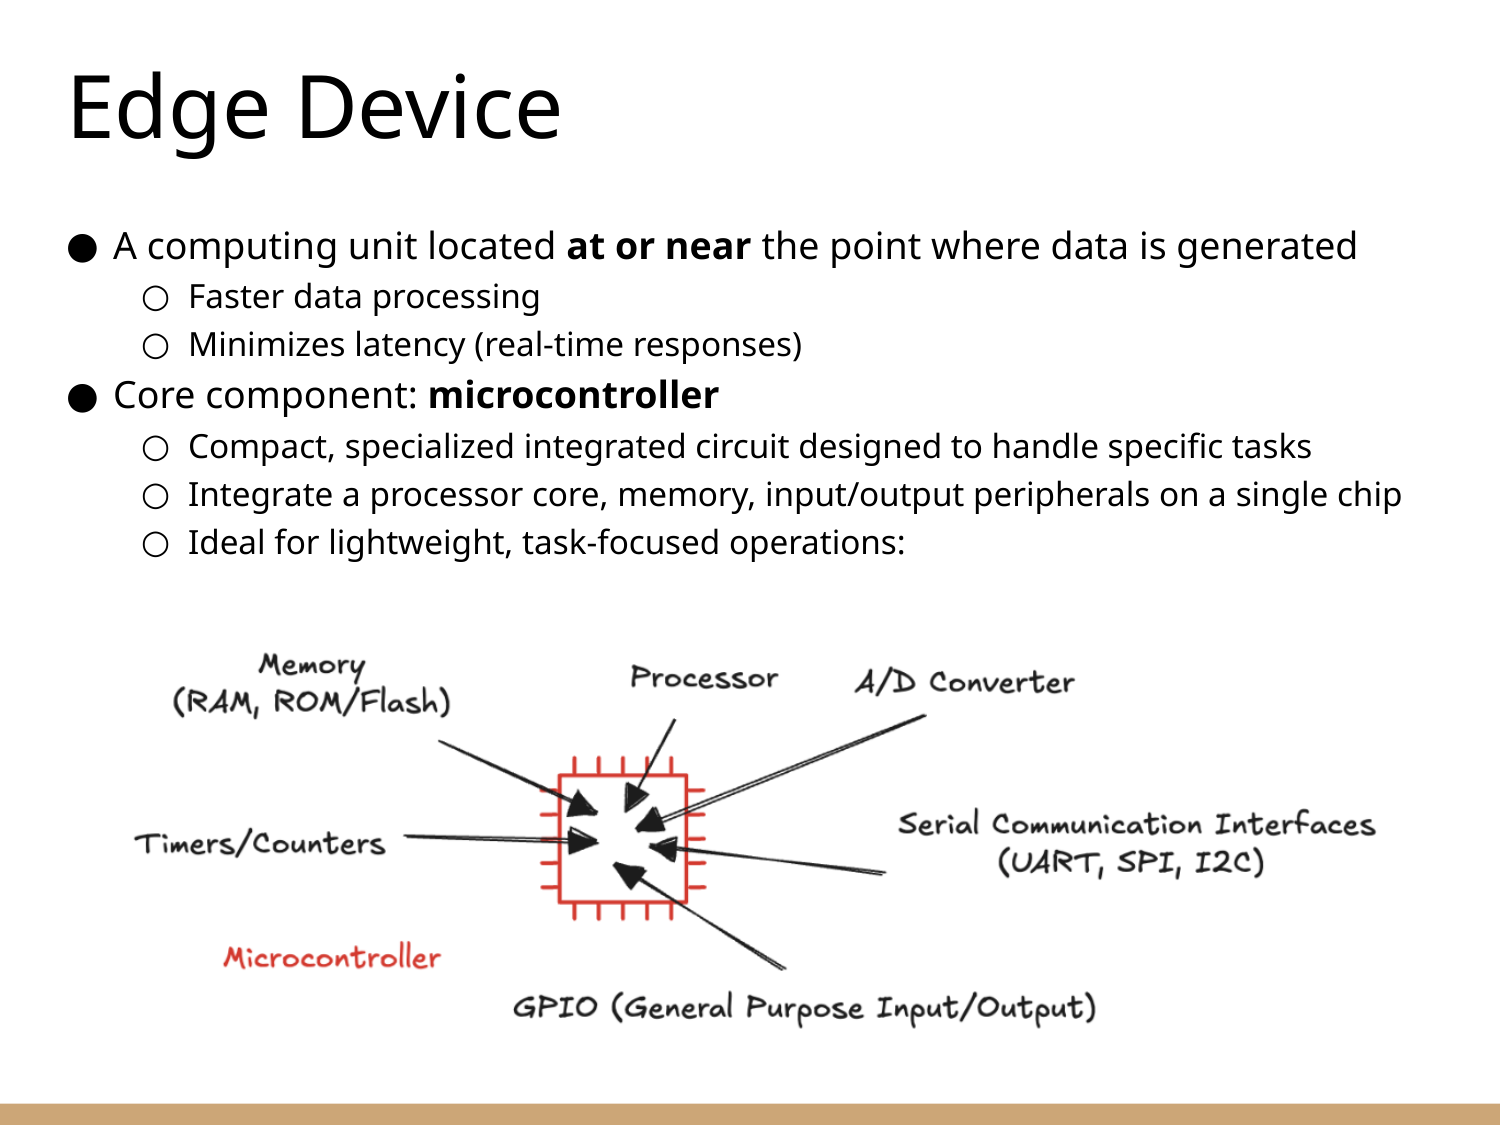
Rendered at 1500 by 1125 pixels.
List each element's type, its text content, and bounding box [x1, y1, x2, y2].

title Edge Device [51, 69, 1449, 172]
list A computing unit located at or near the point where data is generated Faster data processing Minimizes latency (real-time responses) Core component: microcontroller Compact, specialized integrated circuit designed to handle specific tasks Integrate a processor core, memory, input/output peripherals on a single chip Ideal for lightweight, task-focused operations: [51, 206, 1449, 1042]
picture [112, 626, 1388, 1042]
